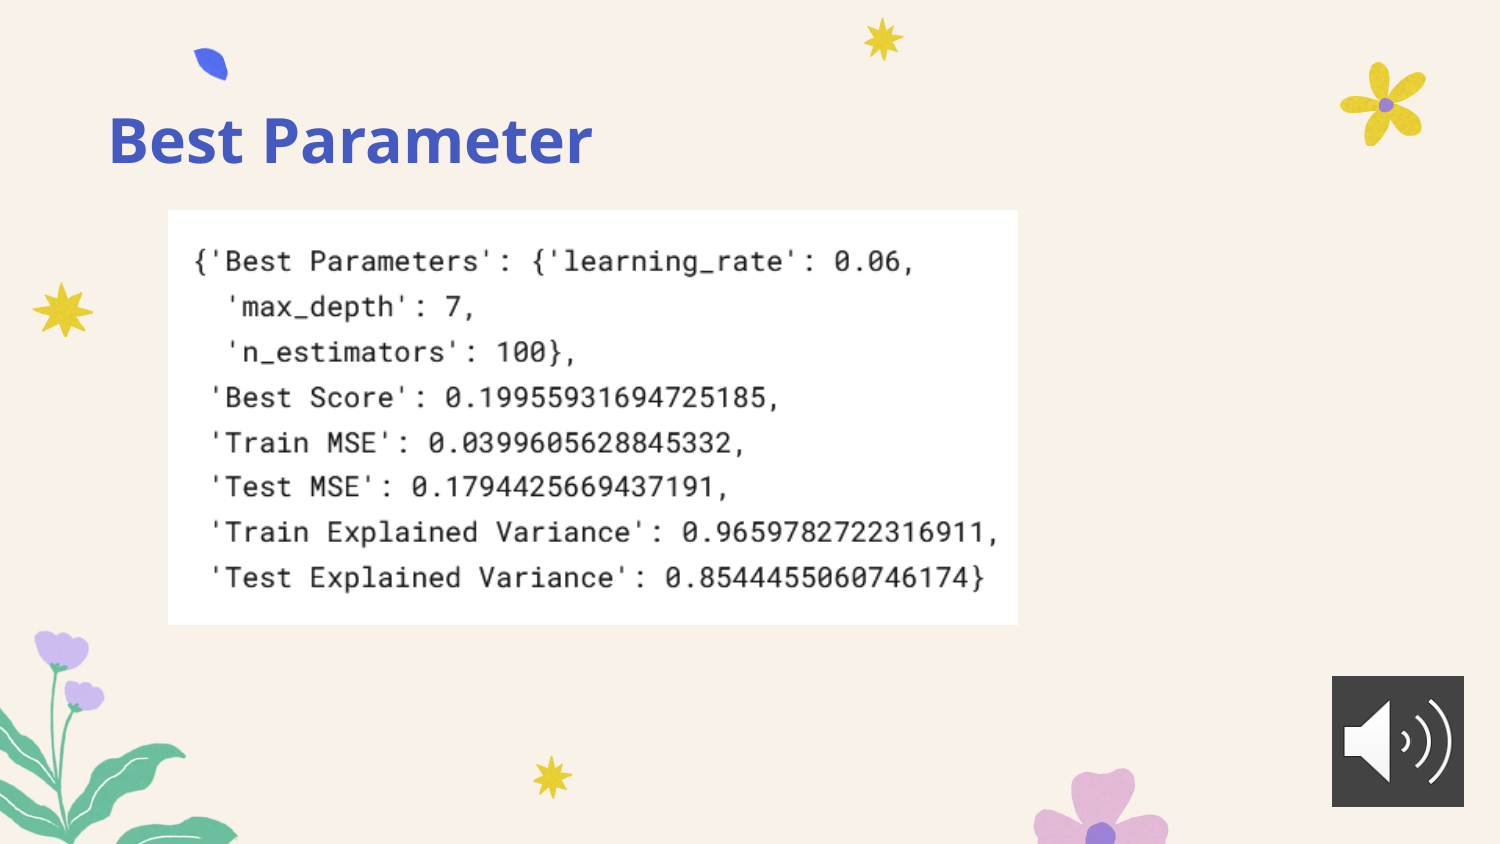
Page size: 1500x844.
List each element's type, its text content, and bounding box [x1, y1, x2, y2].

picture [864, 17, 904, 61]
picture [533, 755, 573, 799]
picture [168, 210, 1018, 626]
picture [1340, 60, 1426, 148]
picture [0, 574, 277, 844]
picture [1330, 674, 1465, 809]
picture [32, 282, 93, 337]
picture [1033, 768, 1169, 844]
title Best Parameter [93, 86, 1038, 211]
picture [192, 43, 230, 86]
